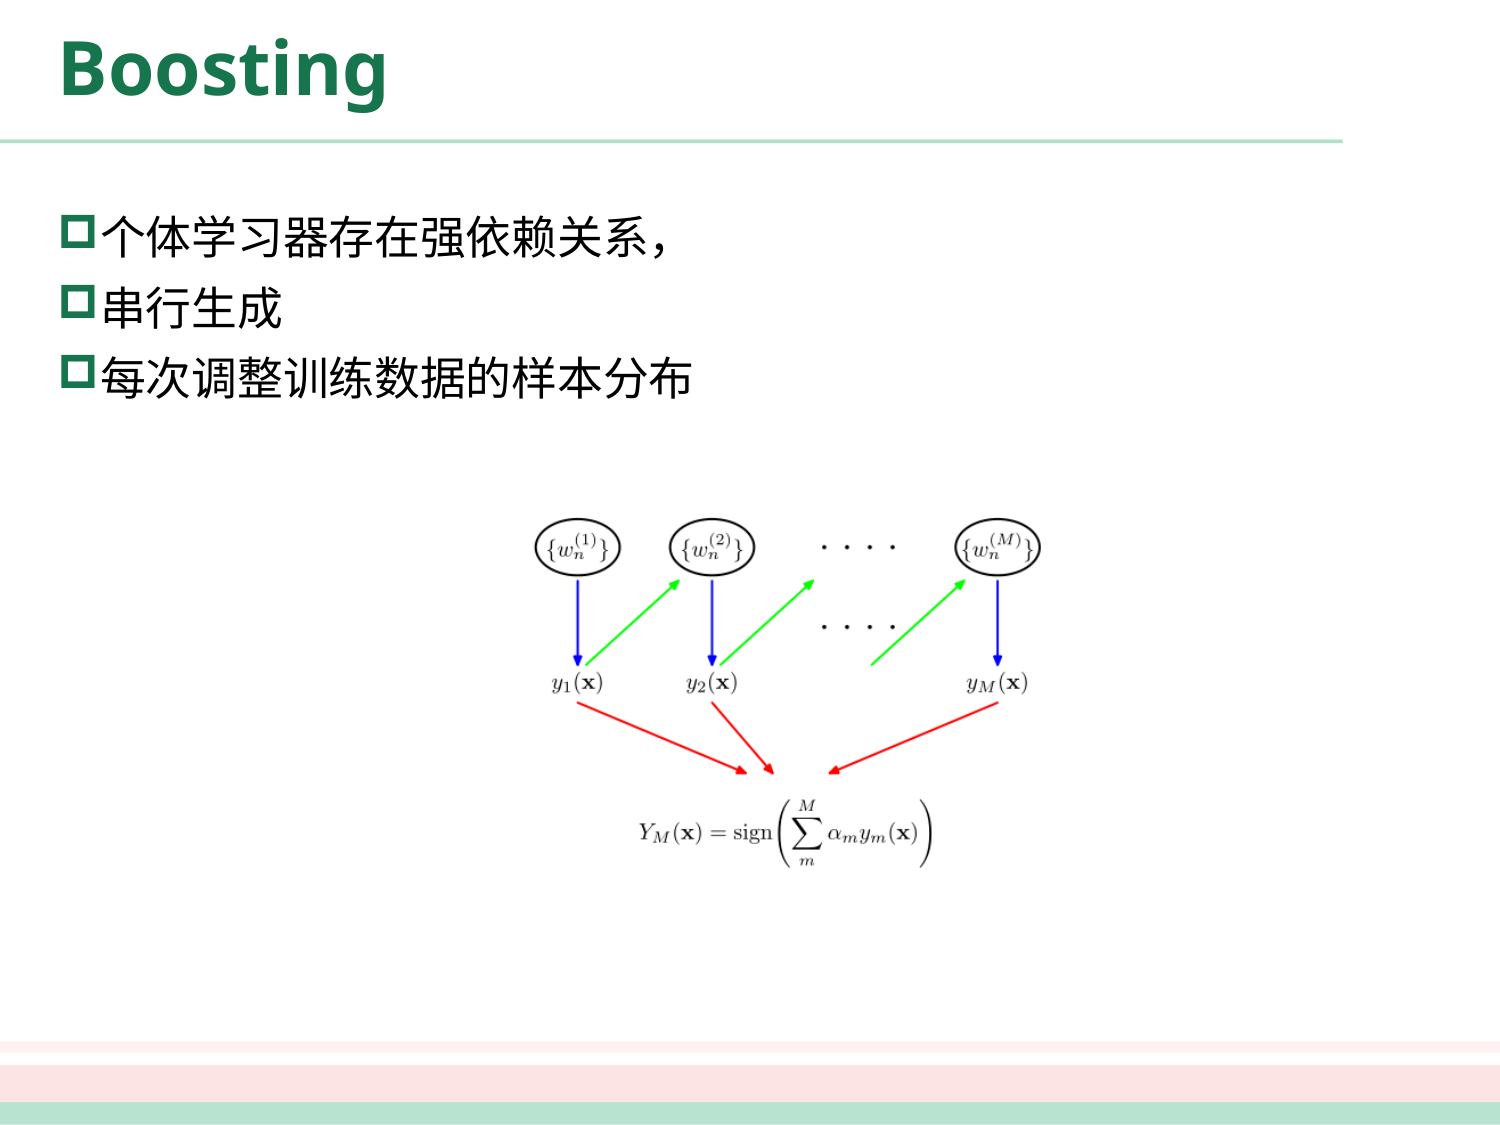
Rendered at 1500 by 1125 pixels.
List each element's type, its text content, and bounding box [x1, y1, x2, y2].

picture [0, 0, 1500, 1125]
title Boosting [42, 7, 1337, 135]
list 个体学习器存在强依赖关系， 串行生成 每次调整训练数据的样本分布 [42, 207, 1457, 475]
